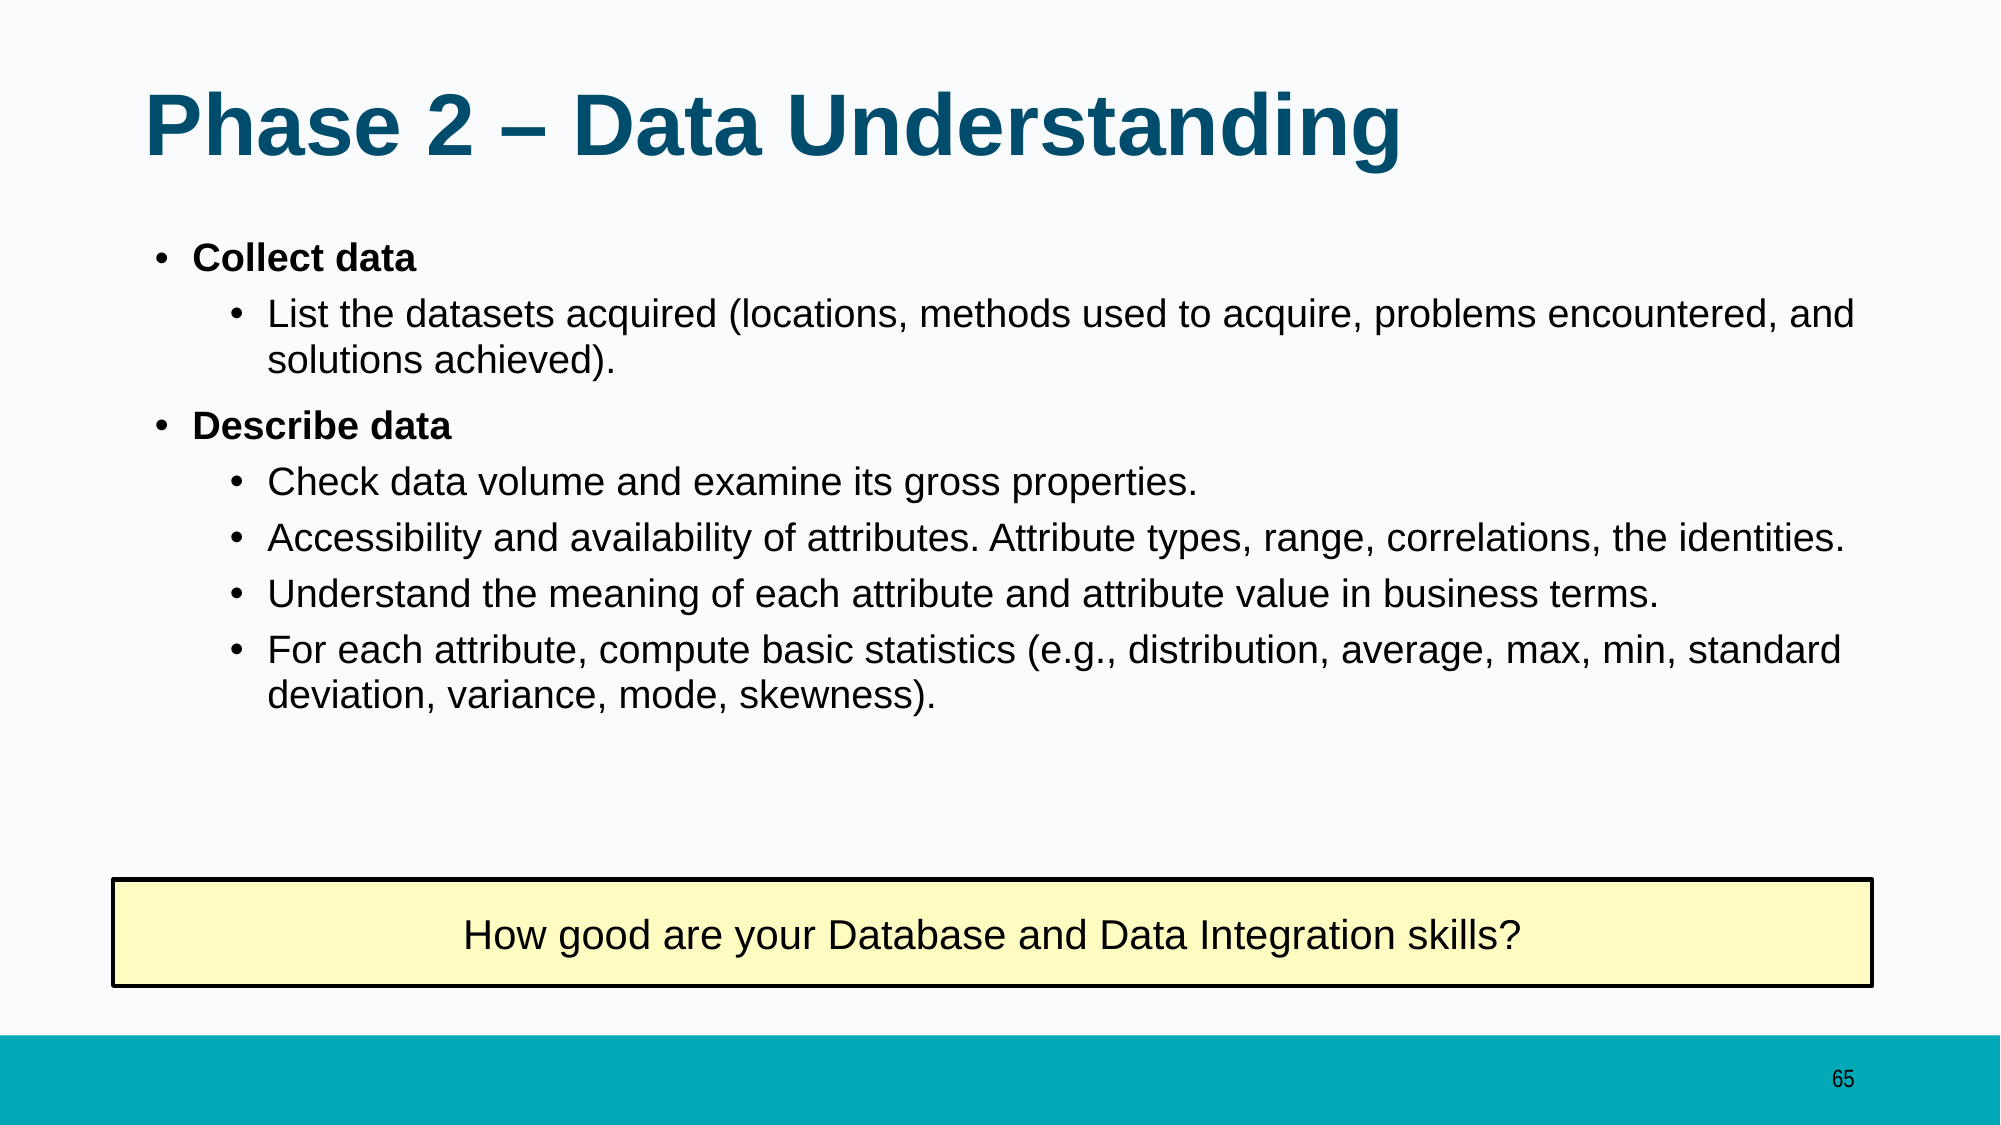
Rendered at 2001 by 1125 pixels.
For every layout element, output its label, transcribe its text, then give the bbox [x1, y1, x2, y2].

title Phase 2 – Data Understanding [136, 59, 1863, 194]
slide_number 65 [1822, 1055, 1863, 1101]
list Collect data List the datasets acquired (locations, methods used to acquire, problems encountered, and solutions achieved). Describe data Check data volume and examine its gross properties. Accessibility and availability of attributes. Attribute types, range, correlations, the identities. Understand the meaning of each attribute and attribute value in business terms. For each attribute, compute basic statistics (e.g., distribution, average, max, min, standard deviation, variance, mode, skewness). [146, 227, 1873, 819]
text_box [112, 879, 1873, 987]
